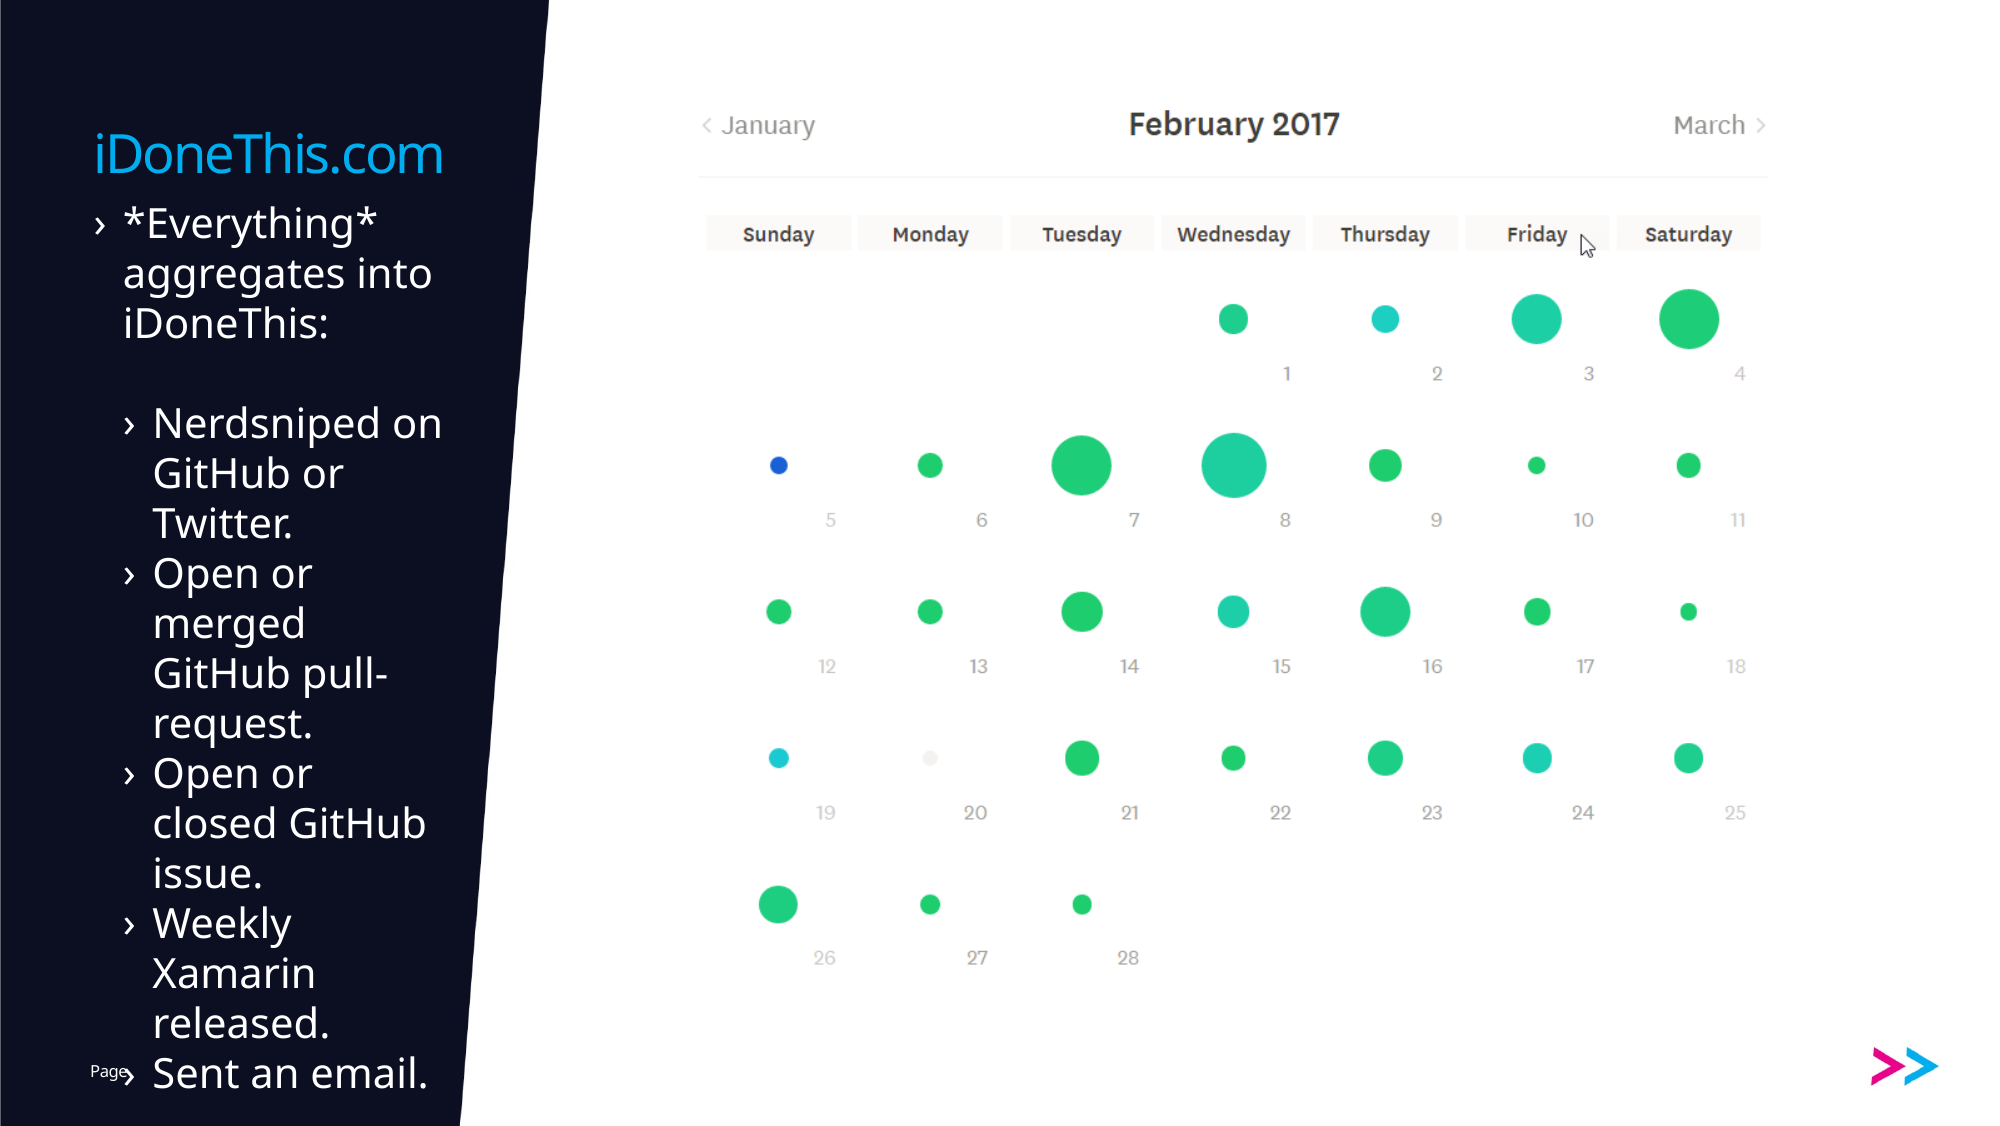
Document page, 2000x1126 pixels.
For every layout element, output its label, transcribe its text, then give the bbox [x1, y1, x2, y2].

text_box *Everything* aggregates into iDoneThis: Nerdsniped on GitHub or Twitter. Open or merged GitHub pull-request. Open or closed GitHub issue. Weekly Xamarin released. Sent an email. [93, 196, 445, 940]
title iDoneThis.com [93, 42, 504, 185]
picture [0, 0, 2000, 1126]
